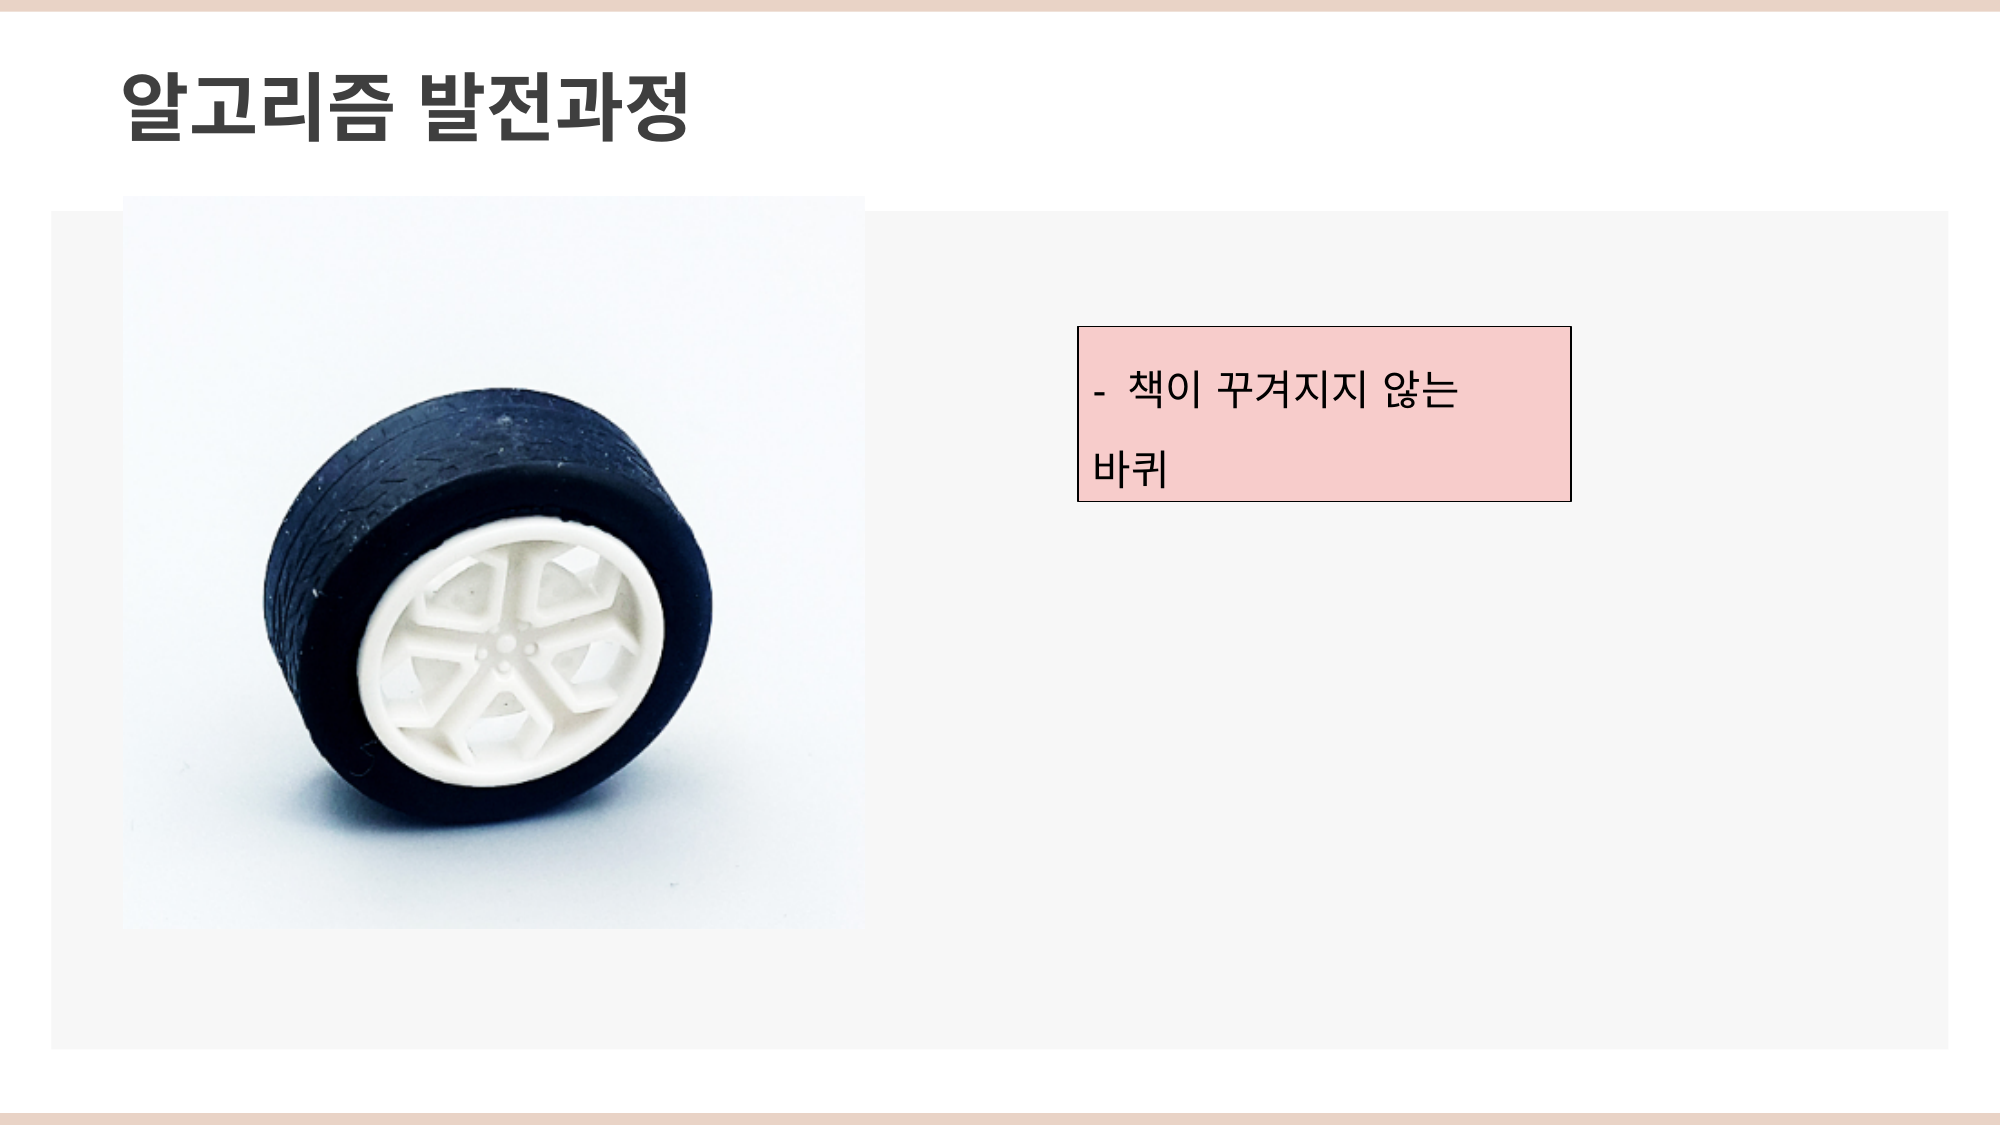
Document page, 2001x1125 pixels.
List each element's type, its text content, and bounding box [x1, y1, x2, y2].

picture [123, 196, 865, 929]
text_box - 책이 꾸겨지지 않는 바퀴 [1077, 326, 1572, 502]
text_box 알고리즘 발전과정 [105, 52, 922, 158]
text_box [208, 32, 1025, 139]
text_box [51, 211, 1949, 1050]
text_box [0, 0, 2000, 12]
text_box [0, 1113, 2000, 1125]
